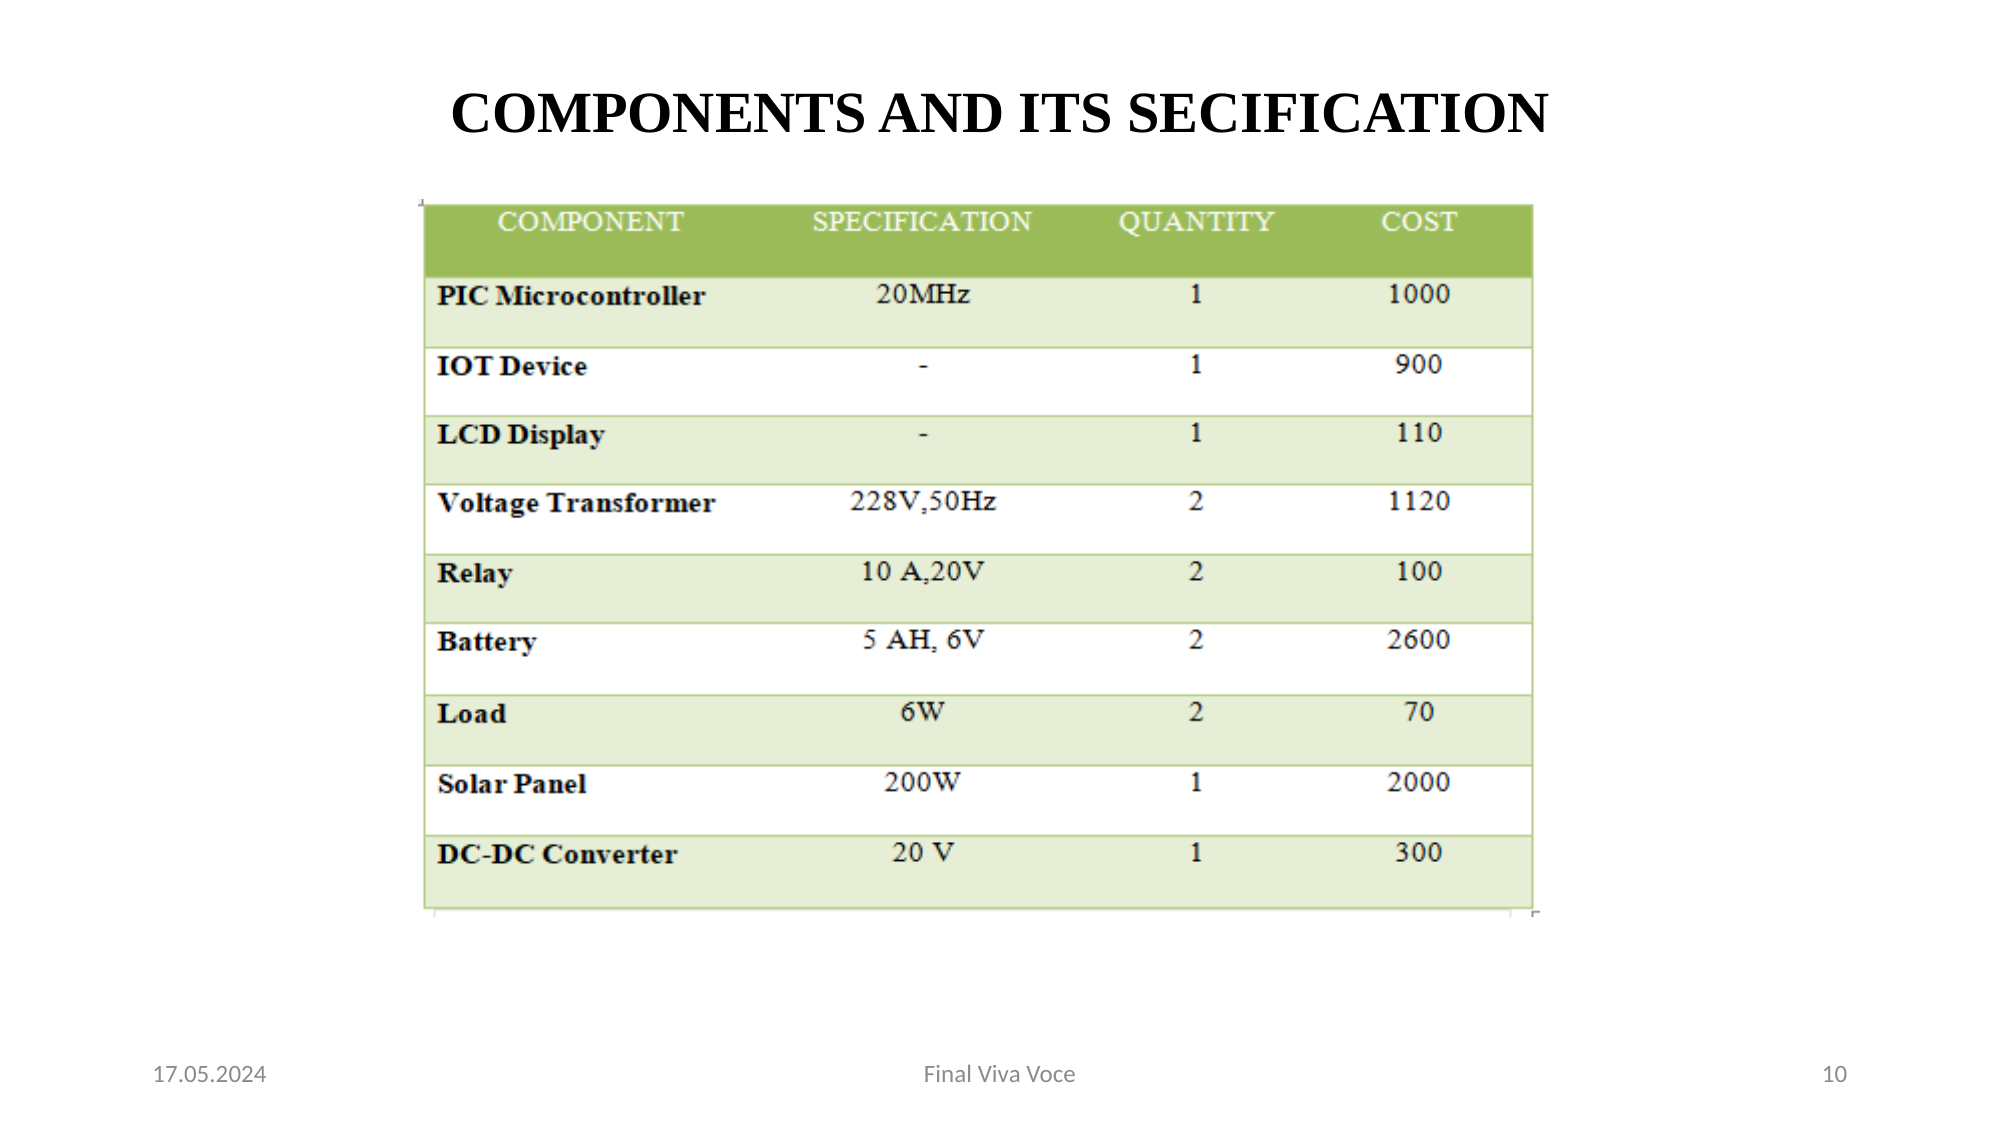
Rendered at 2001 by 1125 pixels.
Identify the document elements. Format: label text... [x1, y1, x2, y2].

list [418, 199, 1540, 917]
footer Final Viva Voce [662, 1042, 1338, 1103]
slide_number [137, 1042, 588, 1103]
title COMPONENTS AND ITS SECIFICATION [137, 59, 1863, 167]
slide_number 10 [1412, 1042, 1863, 1103]
